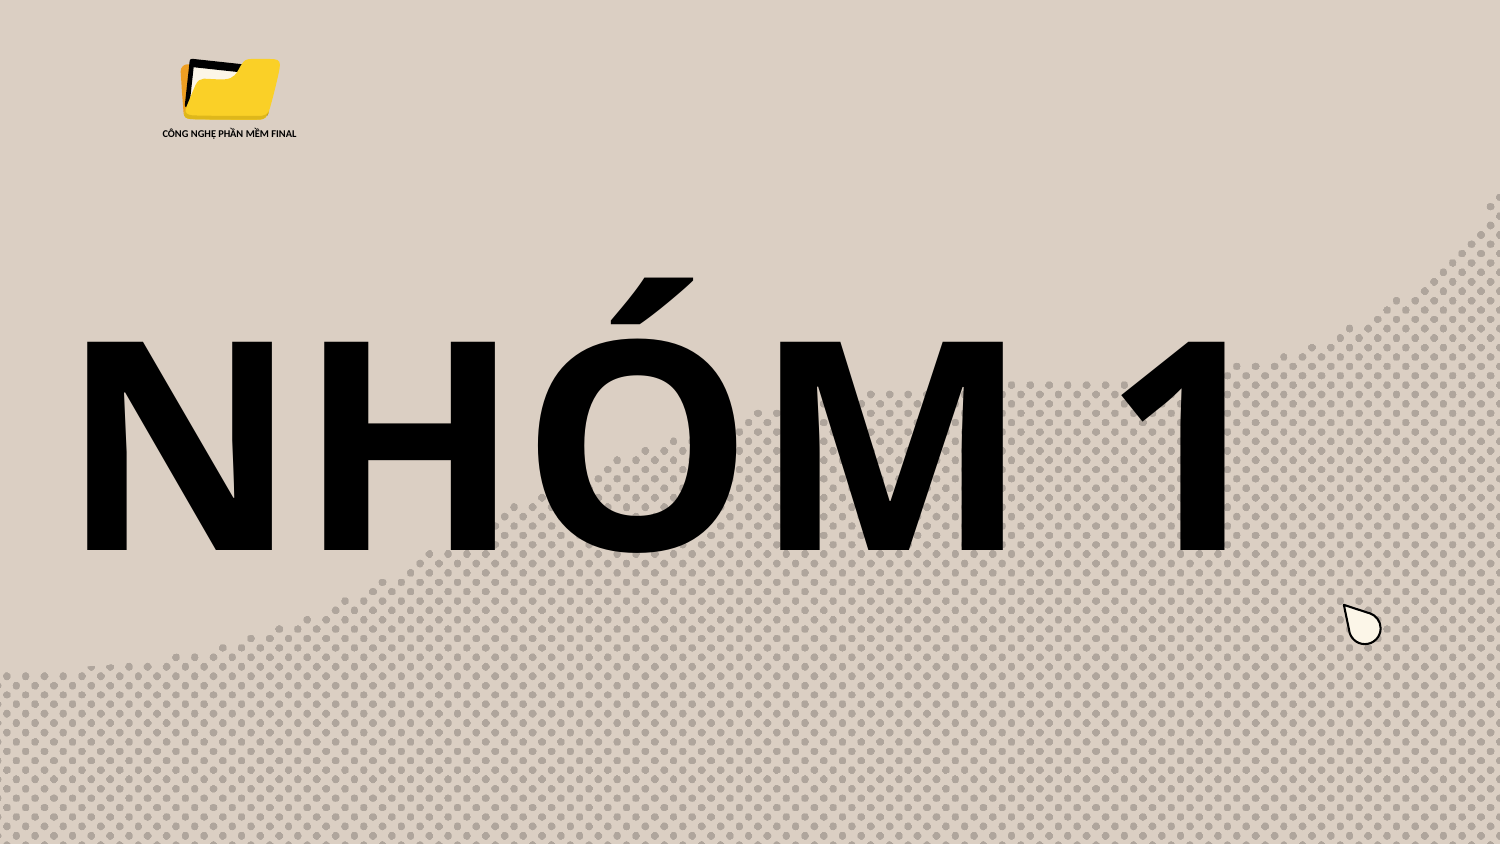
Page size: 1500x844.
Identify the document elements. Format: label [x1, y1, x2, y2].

picture [0, 164, 1500, 844]
text_box [130, 58, 329, 149]
